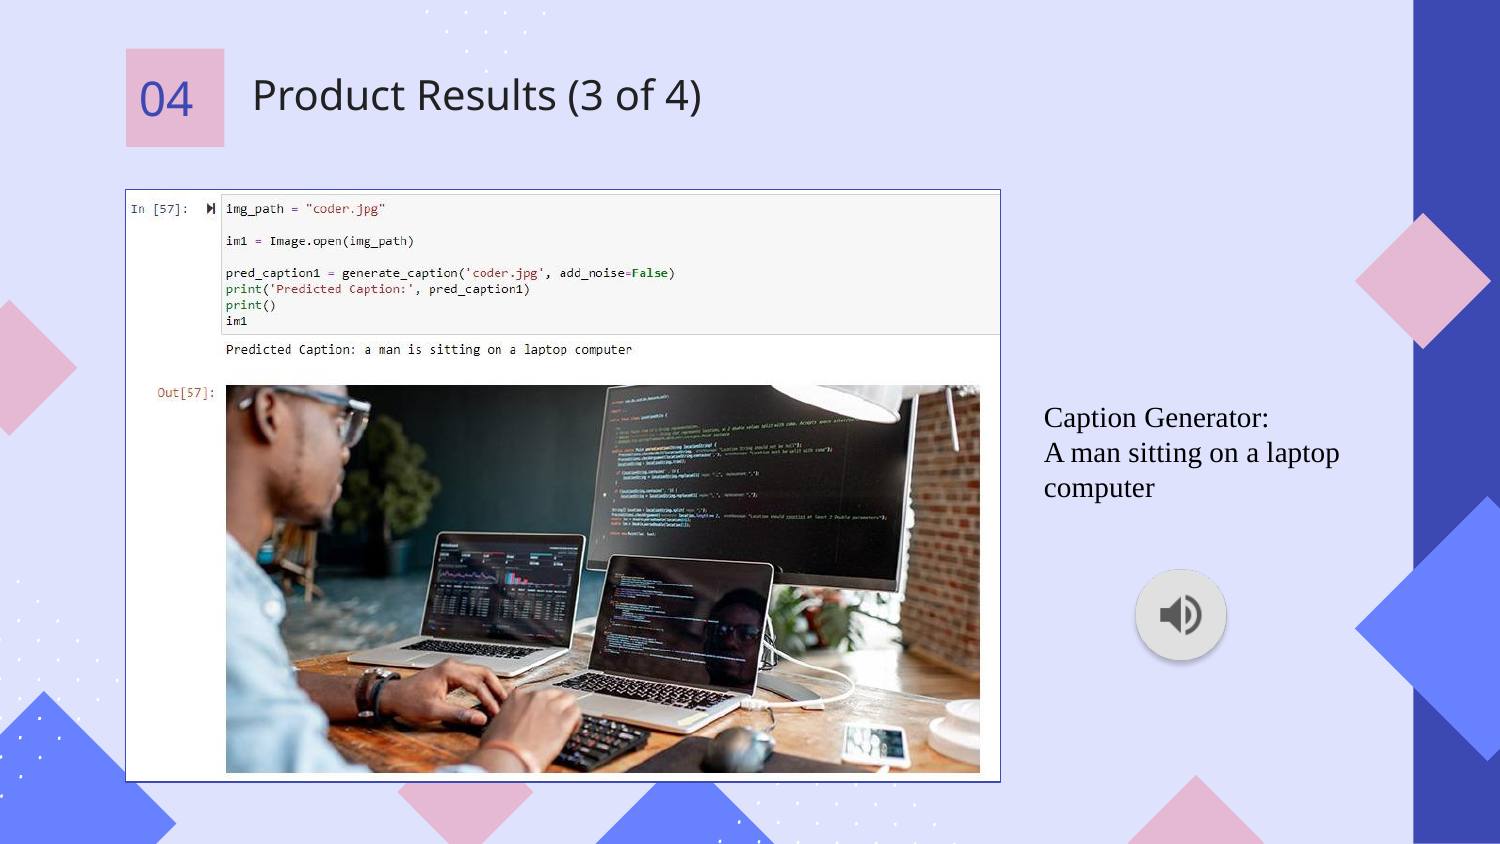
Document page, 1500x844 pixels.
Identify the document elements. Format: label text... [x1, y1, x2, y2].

picture [1126, 559, 1236, 670]
text_box [126, 48, 225, 147]
text_box 04 [116, 53, 216, 142]
text_box Caption Generator: A man sitting on a laptop computer [1029, 383, 1383, 518]
title Product Results (3 of 4) [236, 53, 1490, 163]
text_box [365, 0, 605, 74]
picture [125, 190, 1000, 782]
